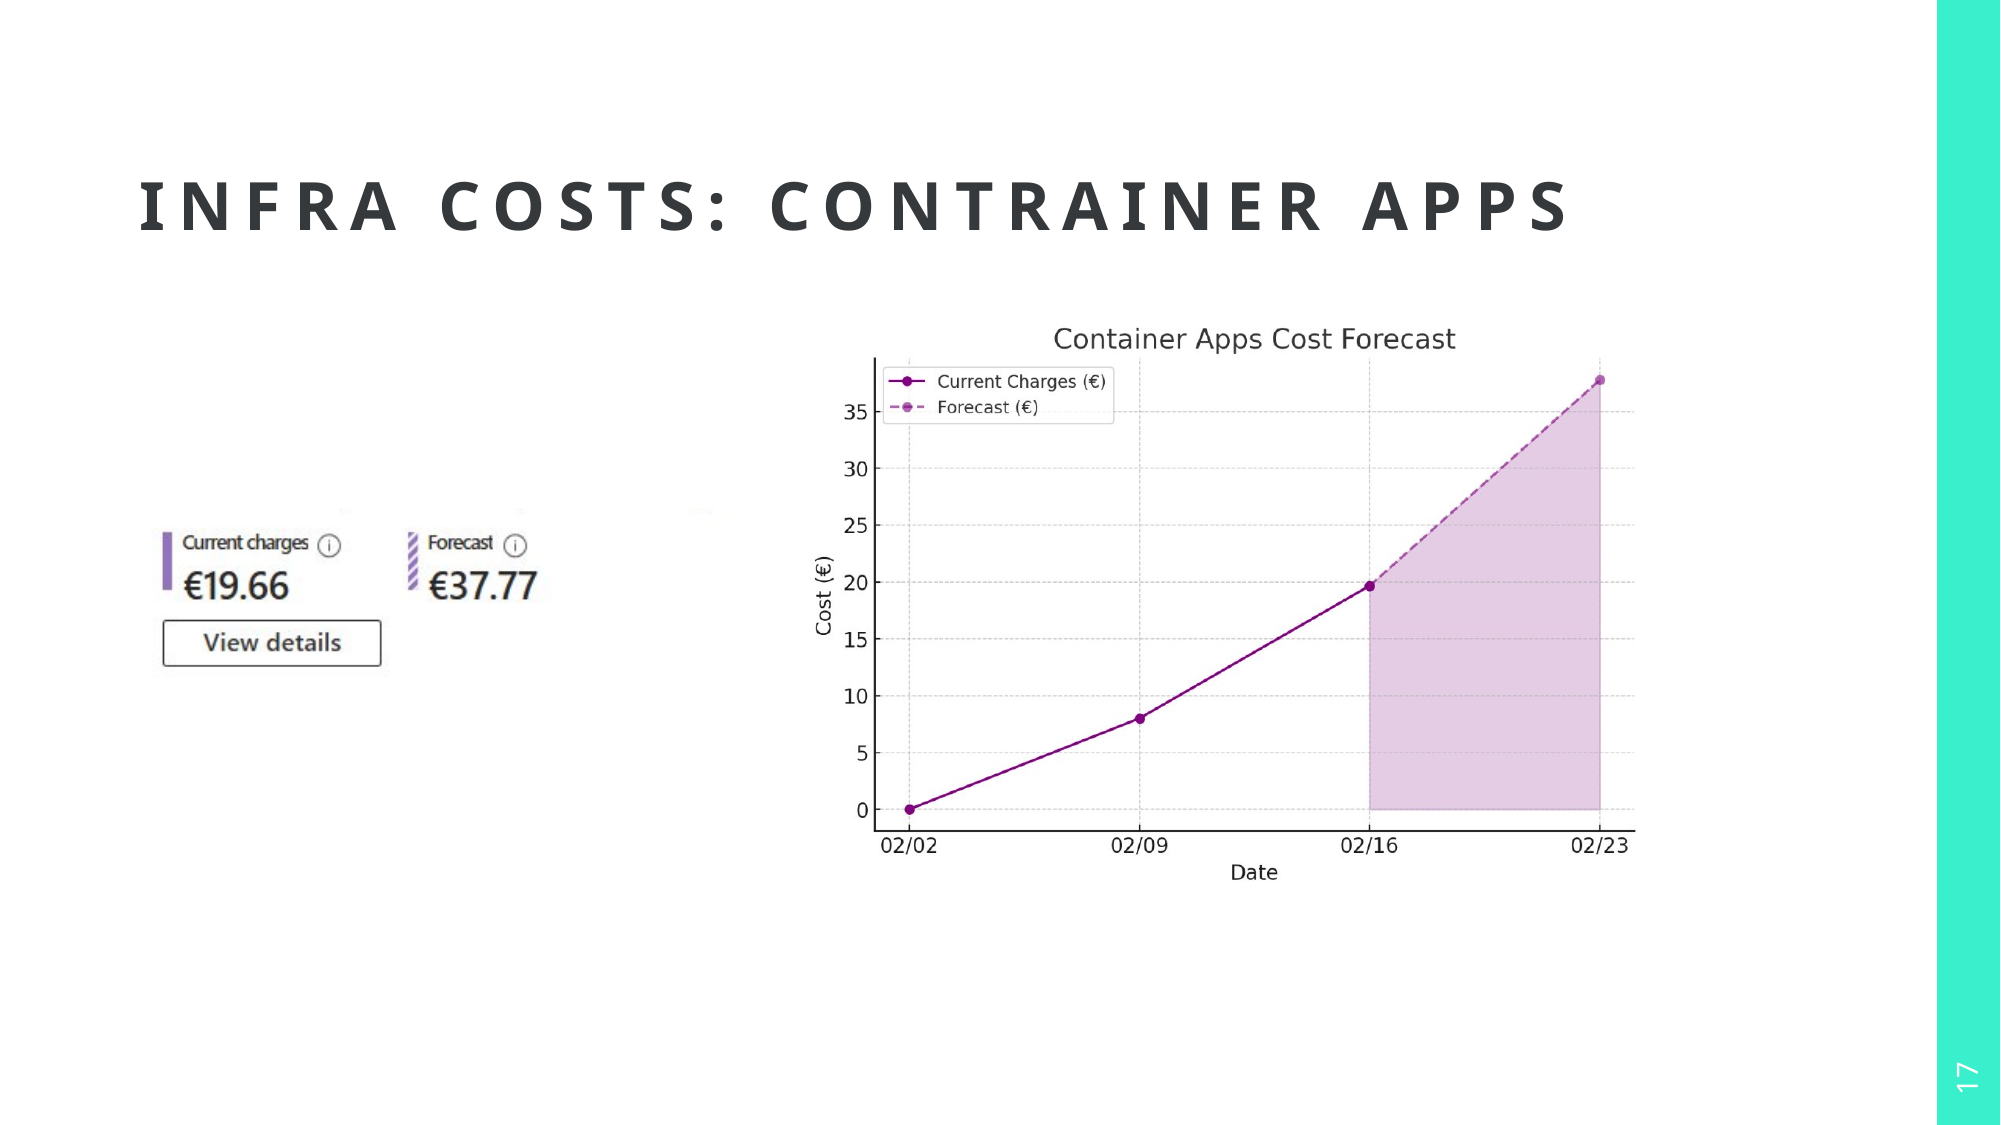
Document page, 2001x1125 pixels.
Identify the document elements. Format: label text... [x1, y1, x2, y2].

picture [127, 315, 1646, 896]
title Infra costs: Contrainer apps [139, 29, 1800, 245]
slide_number 17 [1937, 1032, 2000, 1125]
